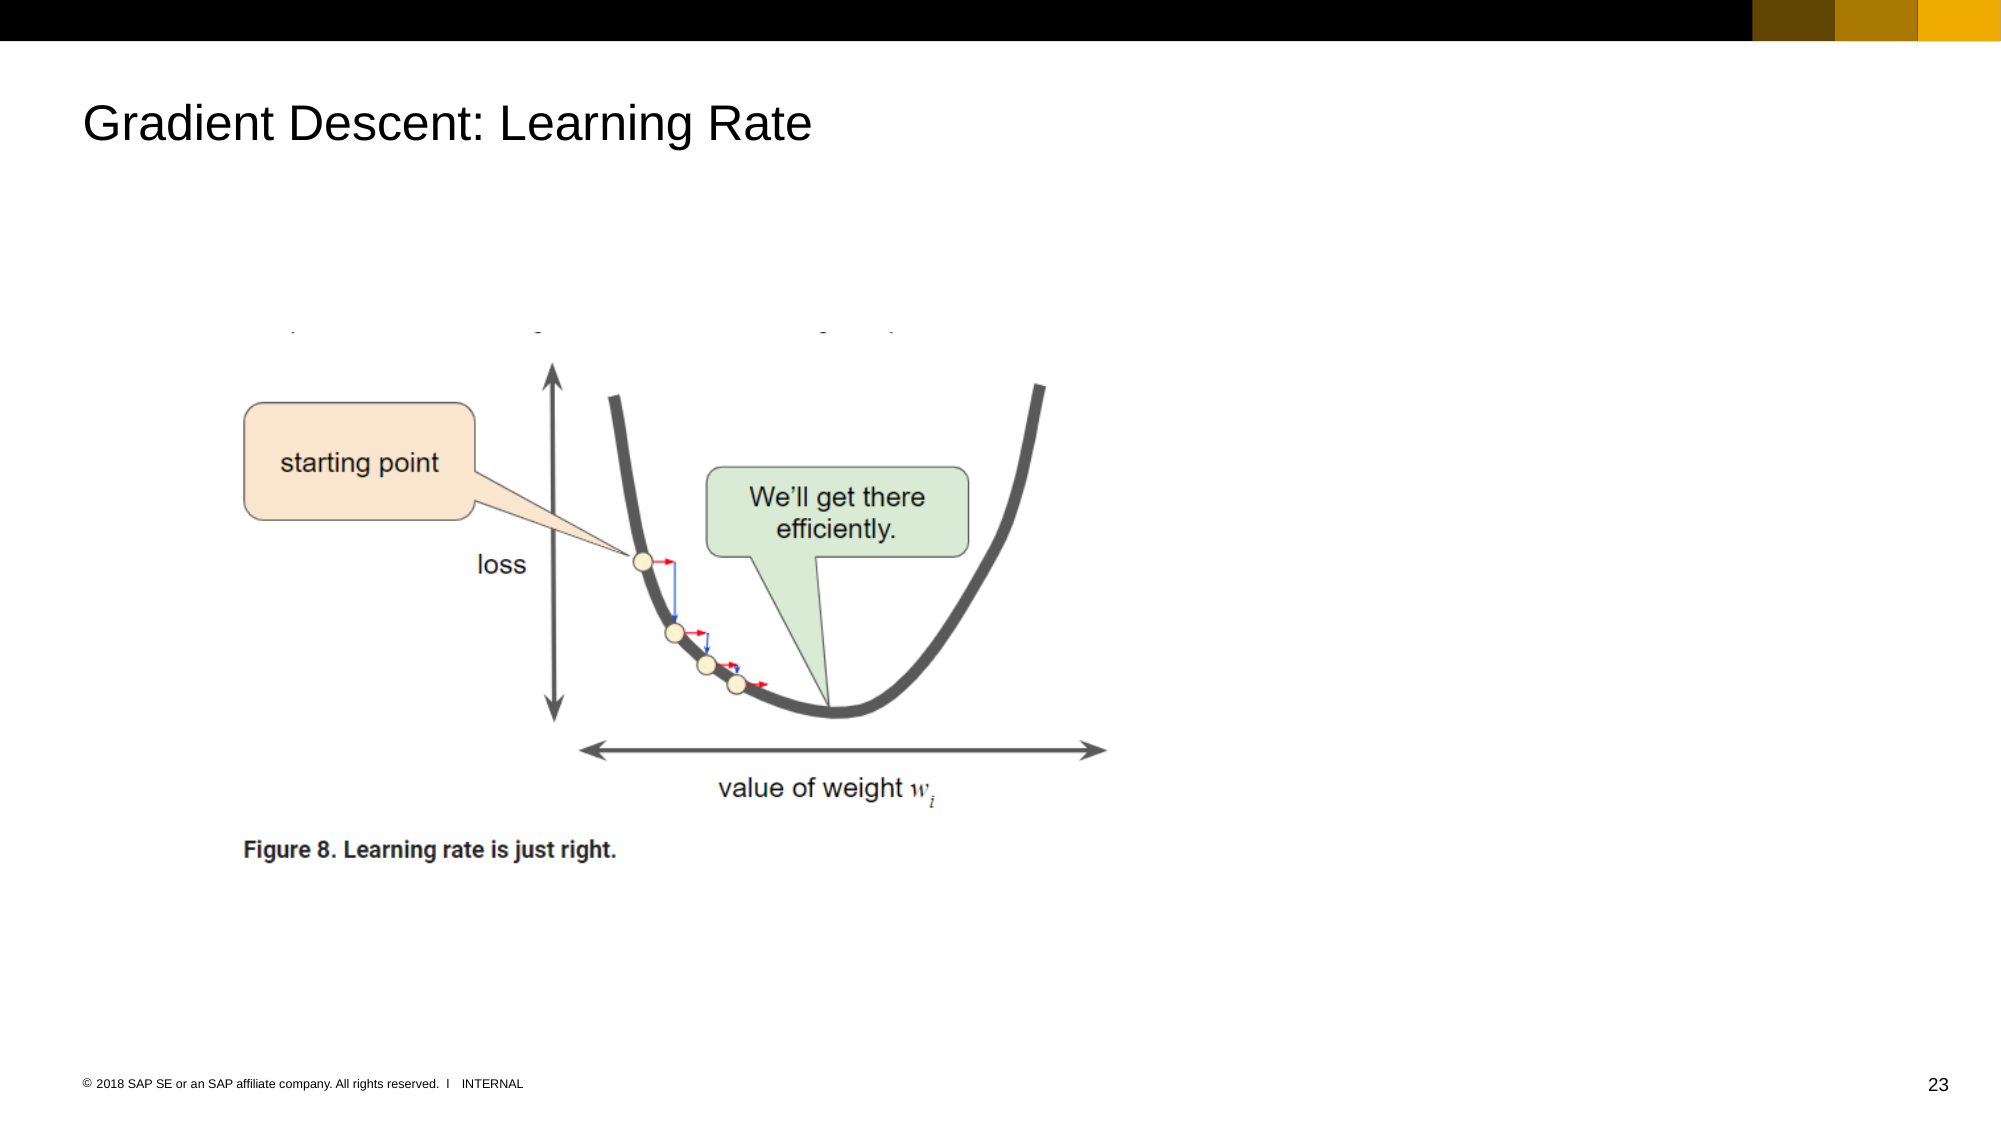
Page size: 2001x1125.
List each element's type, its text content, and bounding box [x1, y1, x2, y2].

picture [225, 332, 1352, 895]
title Gradient Descent: Learning Rate [82, 90, 1918, 333]
